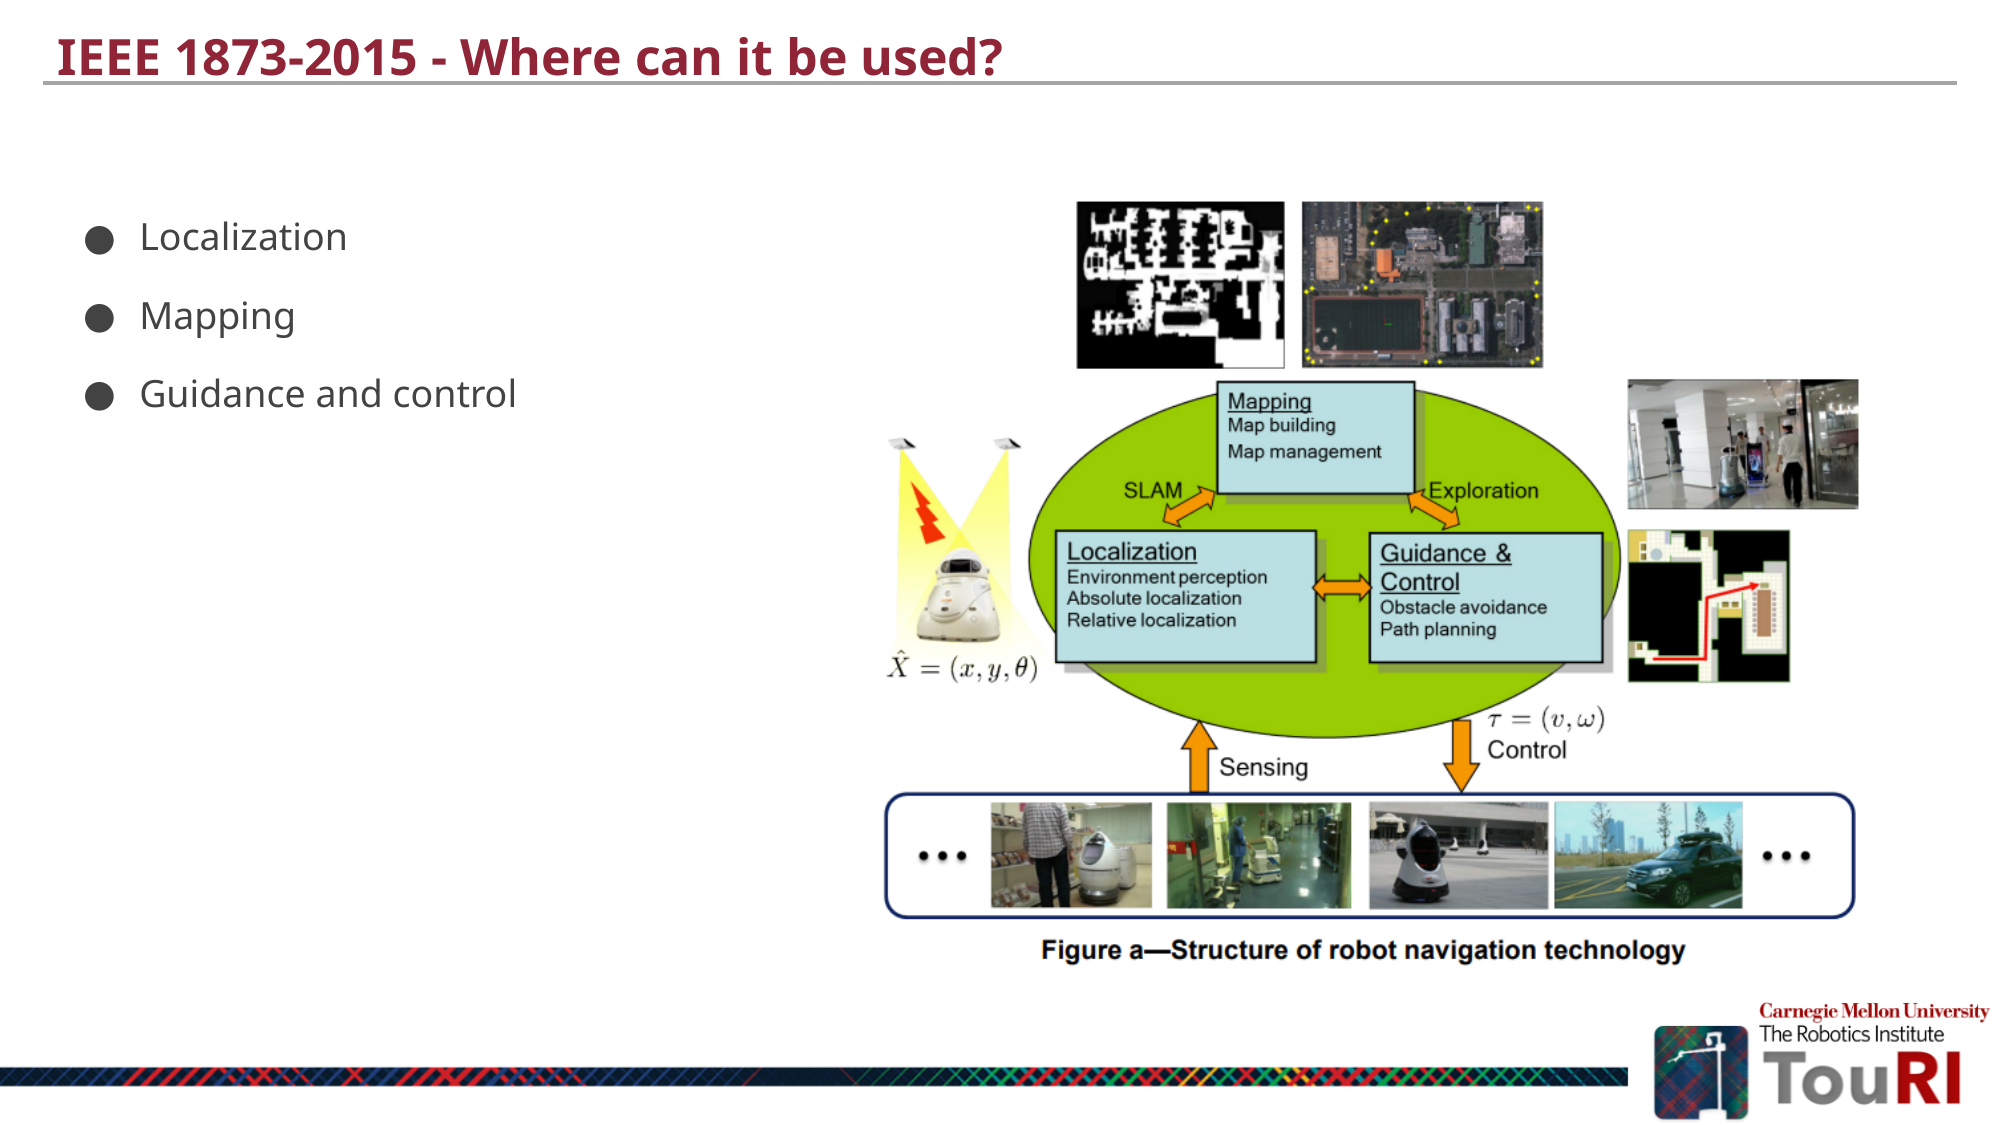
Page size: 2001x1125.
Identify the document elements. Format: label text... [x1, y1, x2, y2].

picture [0, 0, 2001, 1125]
text_box IEEE 1873-2015 - Where can it be used? [42, 17, 1160, 82]
text_box Localization Mapping Guidance and control [49, 198, 806, 747]
